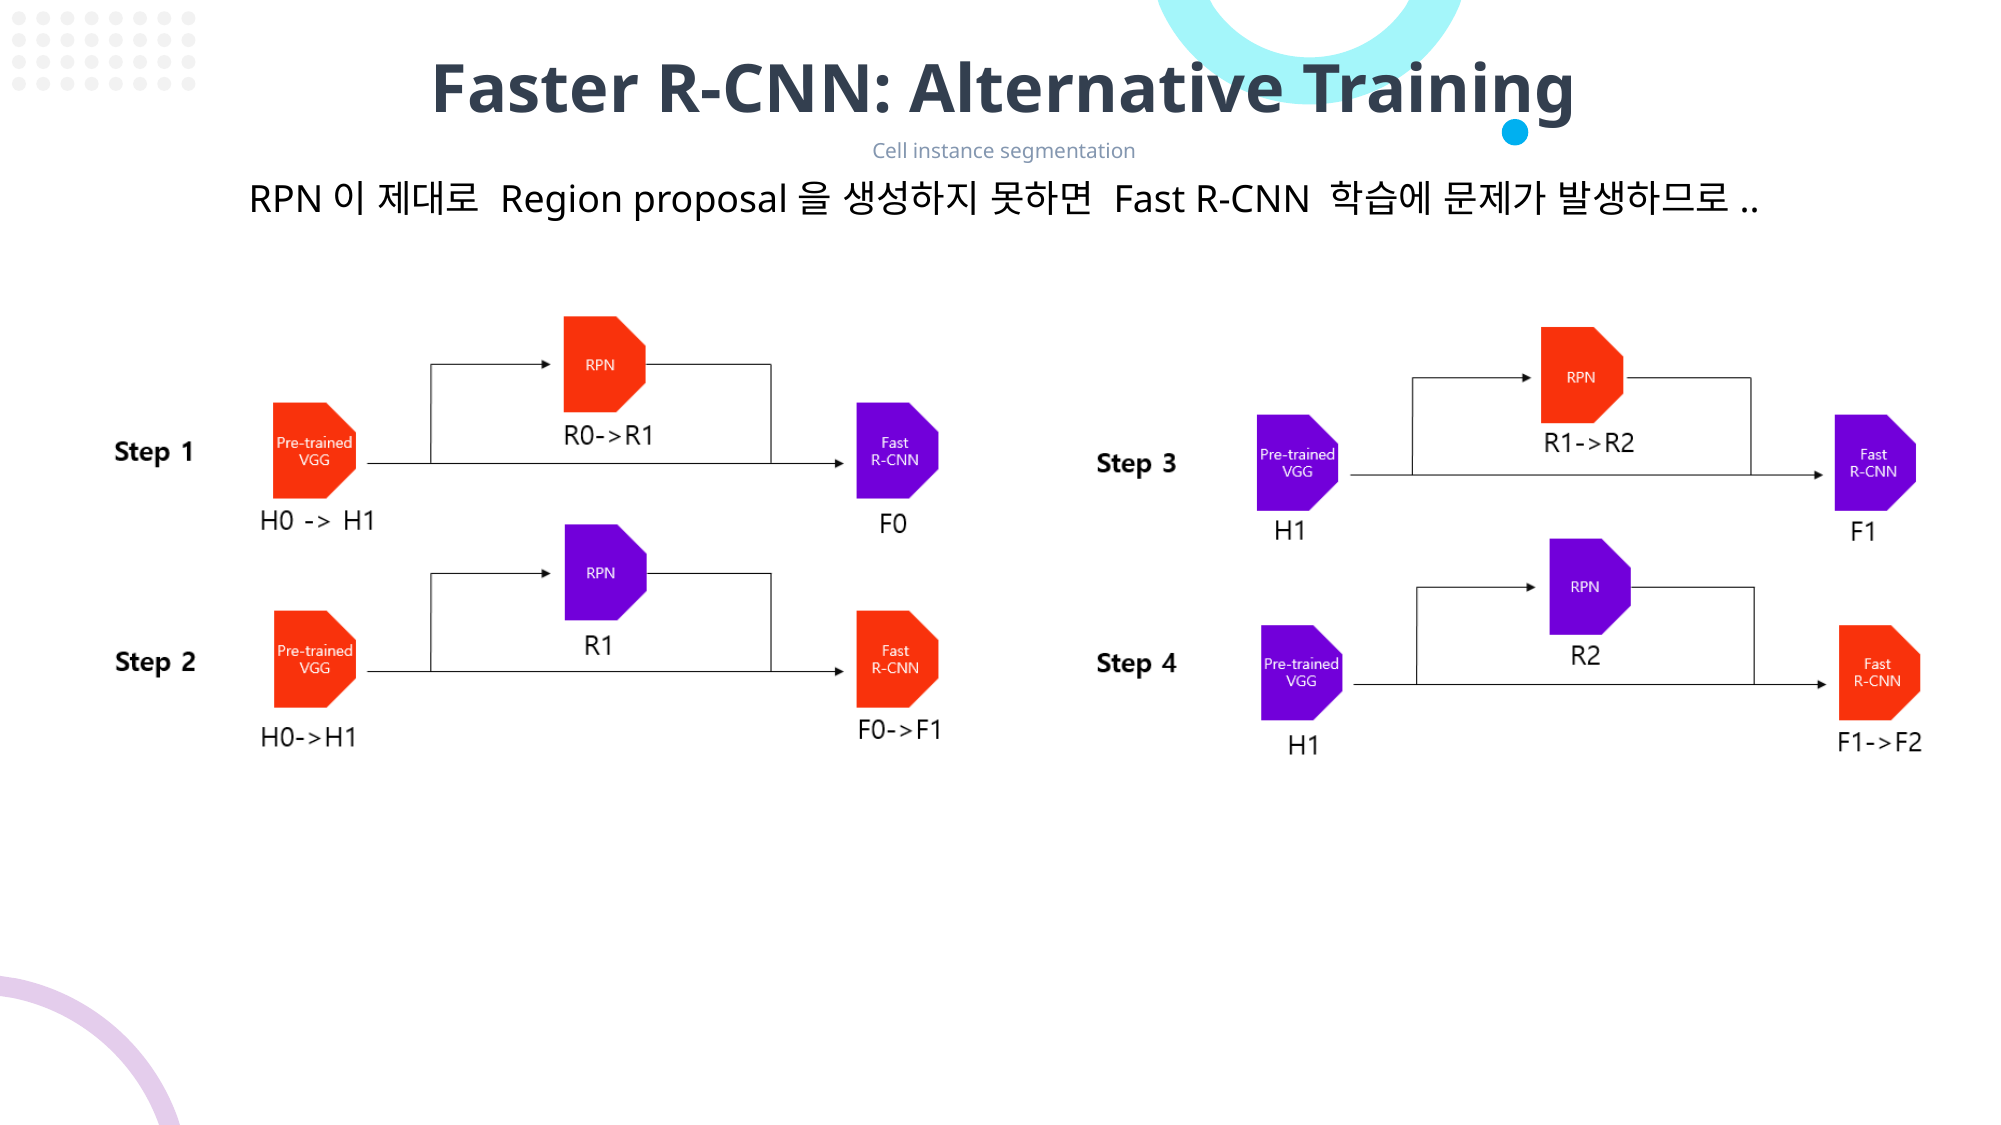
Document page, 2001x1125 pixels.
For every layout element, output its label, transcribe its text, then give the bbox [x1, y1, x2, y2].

picture [89, 311, 974, 781]
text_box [11, 0, 1529, 146]
text_box [0, 974, 182, 1125]
text_box RPN이 제대로 Region proposal을 생성하지 못하면 Fast R-CNN 학습에 문제가 발생하므로.. [233, 167, 1775, 227]
text_box Faster R-CNN: Alternative Training Cell instance segmentation [392, 0, 1616, 167]
picture [1069, 311, 1947, 777]
